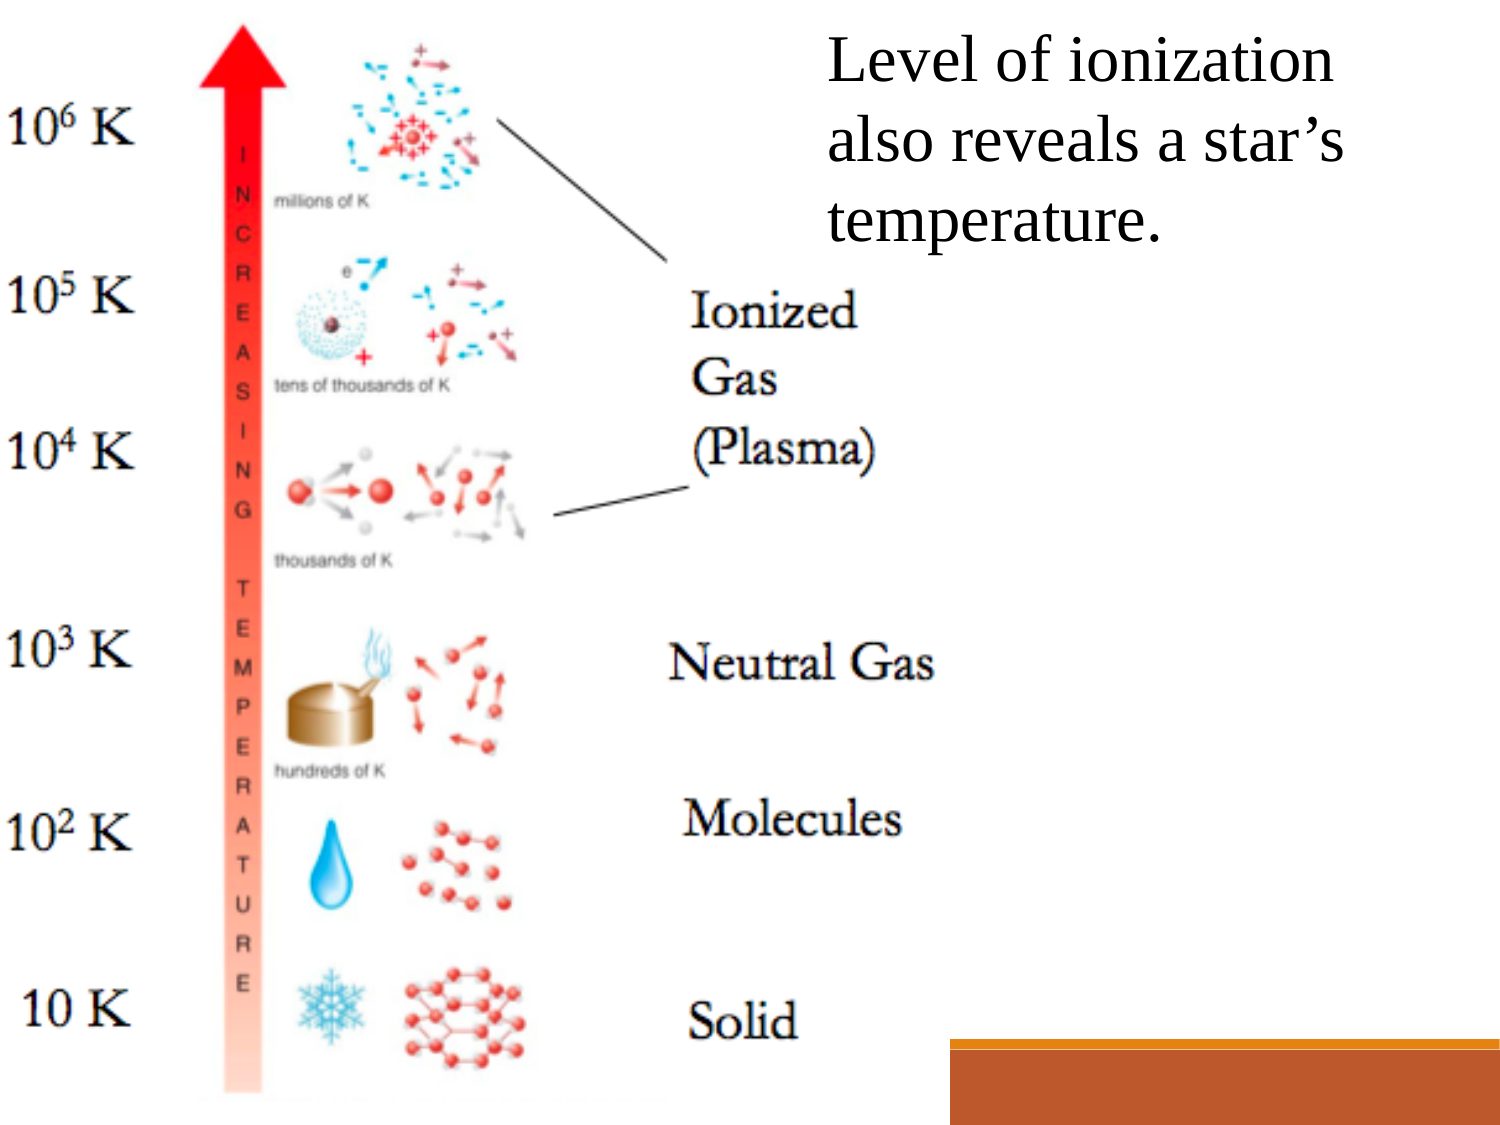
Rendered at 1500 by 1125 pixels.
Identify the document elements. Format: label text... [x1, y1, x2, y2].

picture [0, 0, 951, 1125]
text_box Level of ionization also reveals a star’s temperature. [958, 7, 1388, 263]
